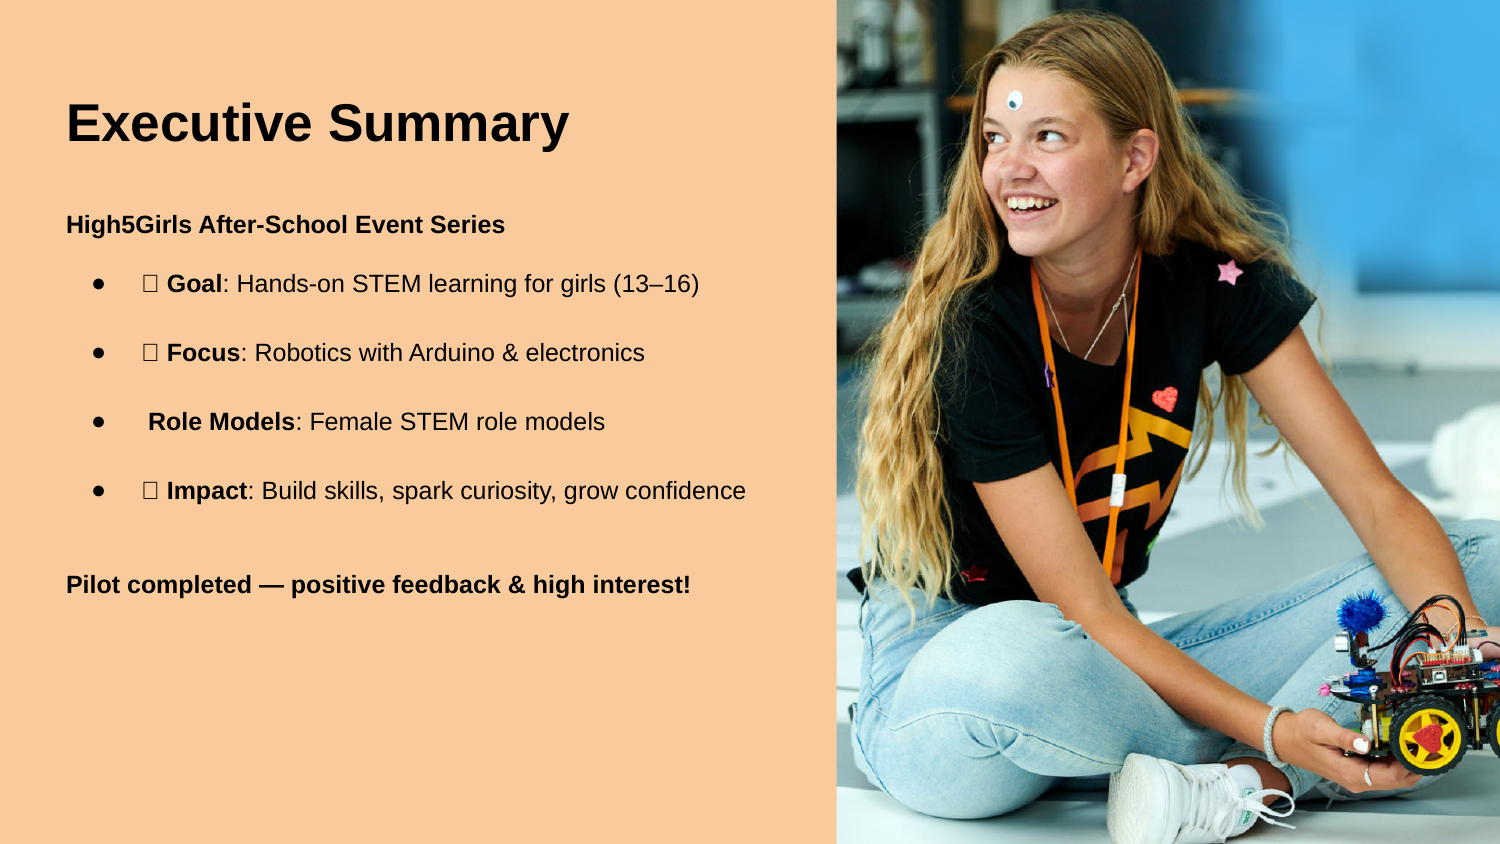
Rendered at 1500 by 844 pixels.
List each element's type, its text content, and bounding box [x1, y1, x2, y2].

title Executive Summary [51, 72, 831, 167]
picture [836, 0, 1500, 844]
list High5Girls After-School Event Series 🎯 Goal: Hands-on STEM learning for girls (13–16) 🤖 Focus: Robotics with Arduino & electronics 👩‍🔬 Role Models: Female STEM role models 🌱 Impact: Build skills, spark curiosity, grow confidence Pilot completed — positive feedback & high interest! [51, 189, 831, 750]
